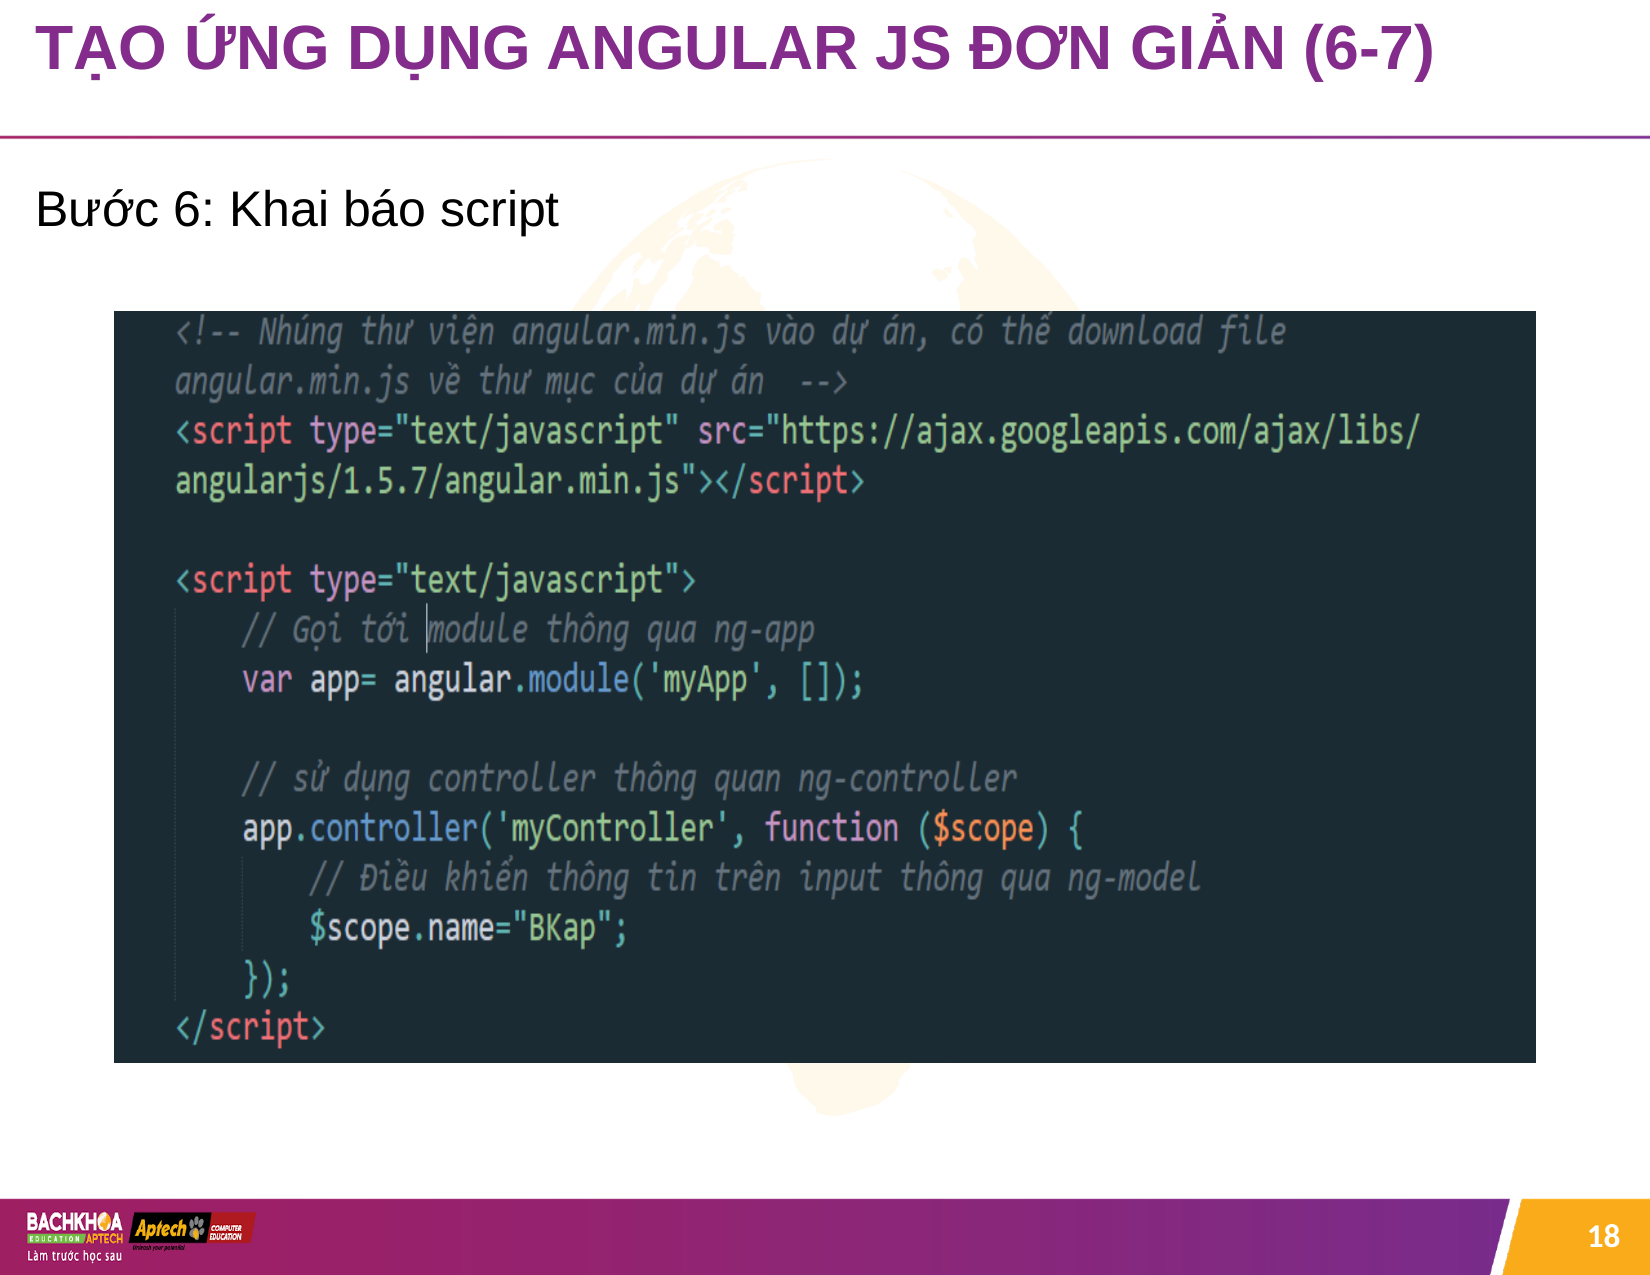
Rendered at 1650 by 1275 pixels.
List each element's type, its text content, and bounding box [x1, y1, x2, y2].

text_box TẠO ỨNG DỤNG ANGULAR JS ĐƠN GIẢN (6-7) [20, 0, 1545, 103]
slide_number 18 [1567, 1200, 1640, 1269]
text_box Bước 6: Khai báo script [20, 165, 1563, 1120]
picture [0, 0, 1650, 1275]
